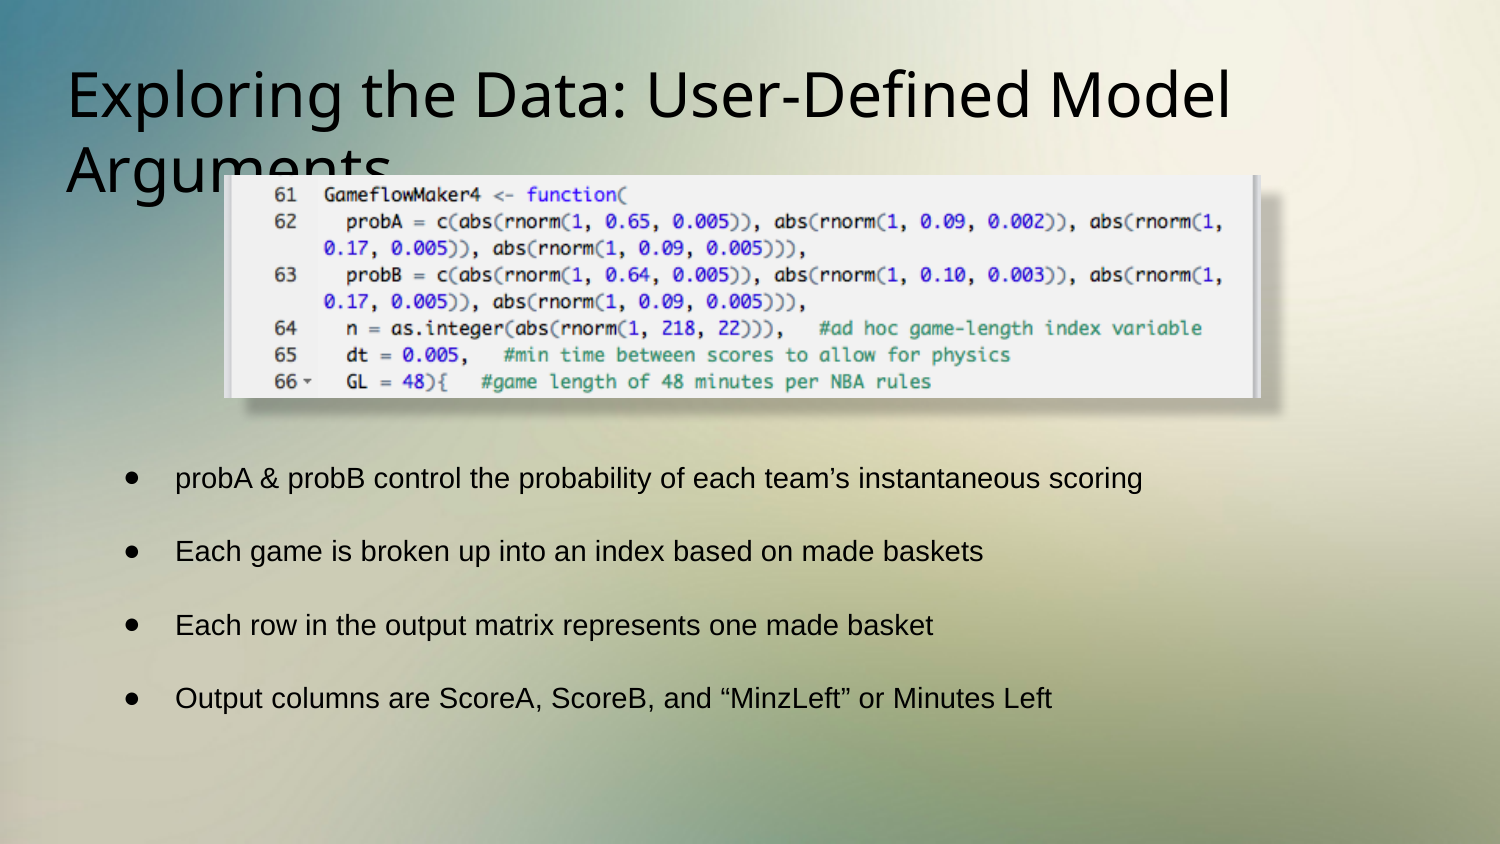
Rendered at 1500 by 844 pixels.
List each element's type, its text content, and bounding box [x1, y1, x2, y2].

list probA & probB control the probability of each team’s instantaneous scoring Each game is broken up into an index based on made baskets Each row in the output matrix represents one made basket Output columns are ScoreA, ScoreB, and “MinzLeft” or Minutes Left [85, 438, 1342, 762]
picture [0, 0, 1500, 844]
title Exploring the Data: User-Defined Model Arguments [51, 39, 1473, 167]
